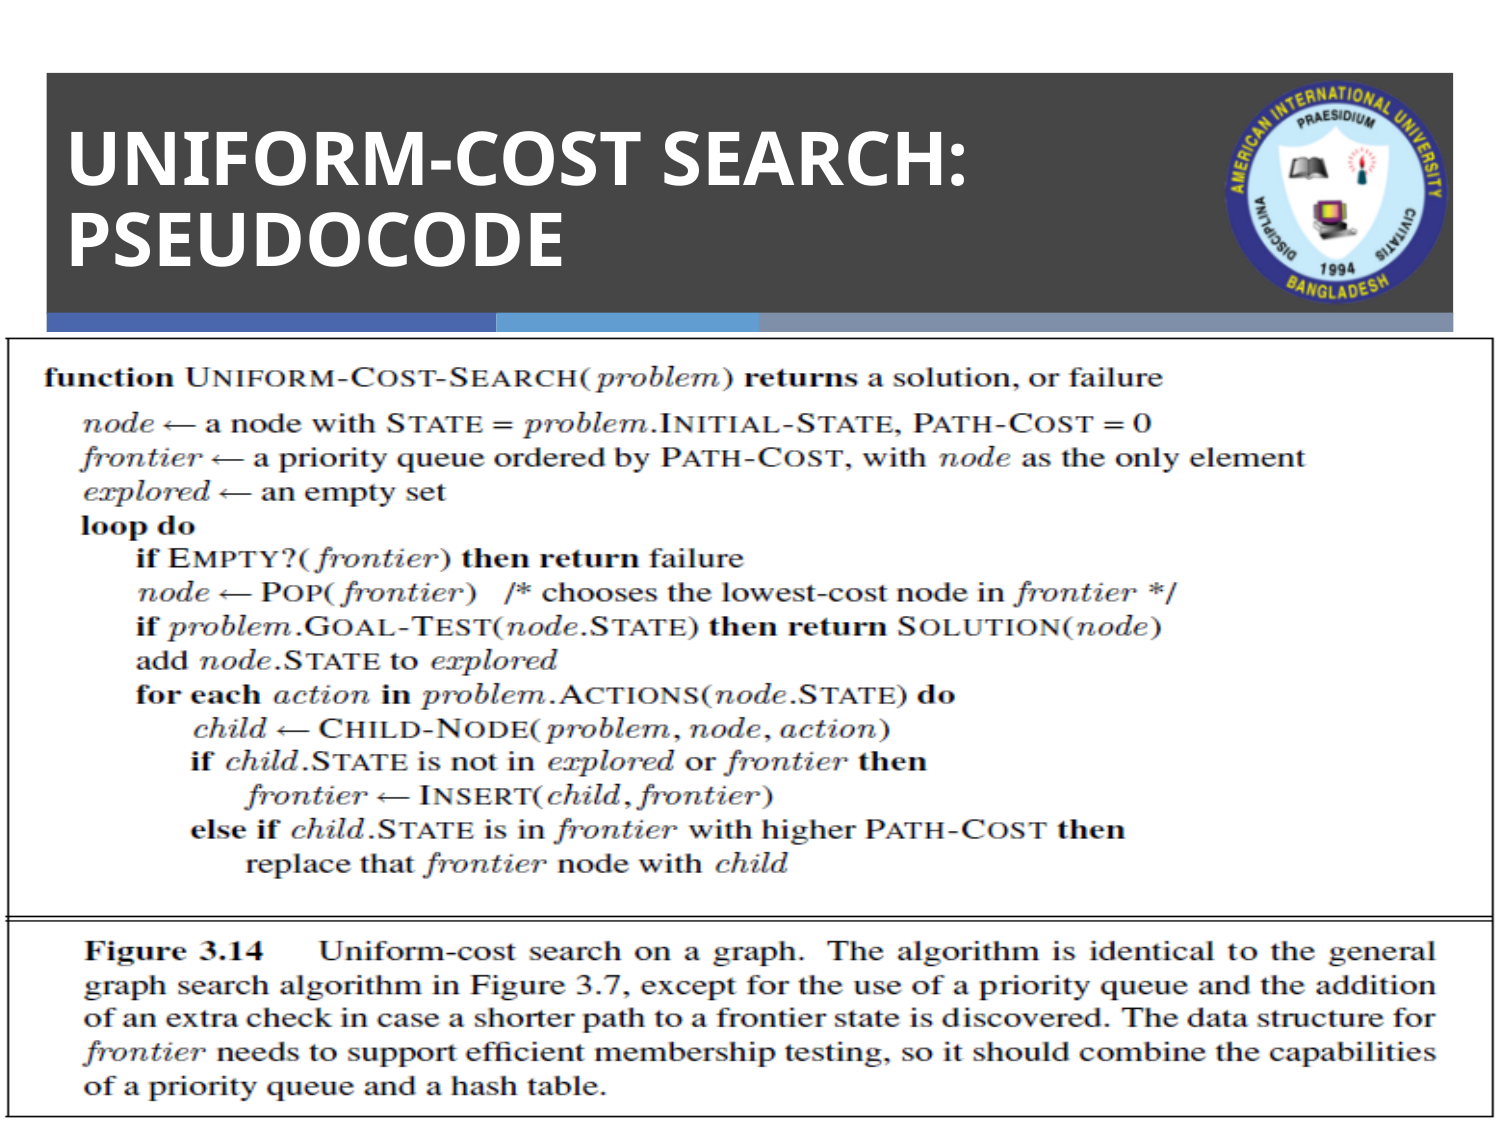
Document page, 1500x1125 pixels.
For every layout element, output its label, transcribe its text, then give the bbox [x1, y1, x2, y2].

picture [1220, 75, 1454, 310]
title UNIFORM-COST SEARCH: PSEUDOCODE [50, 110, 1332, 290]
picture [0, 331, 1500, 1123]
